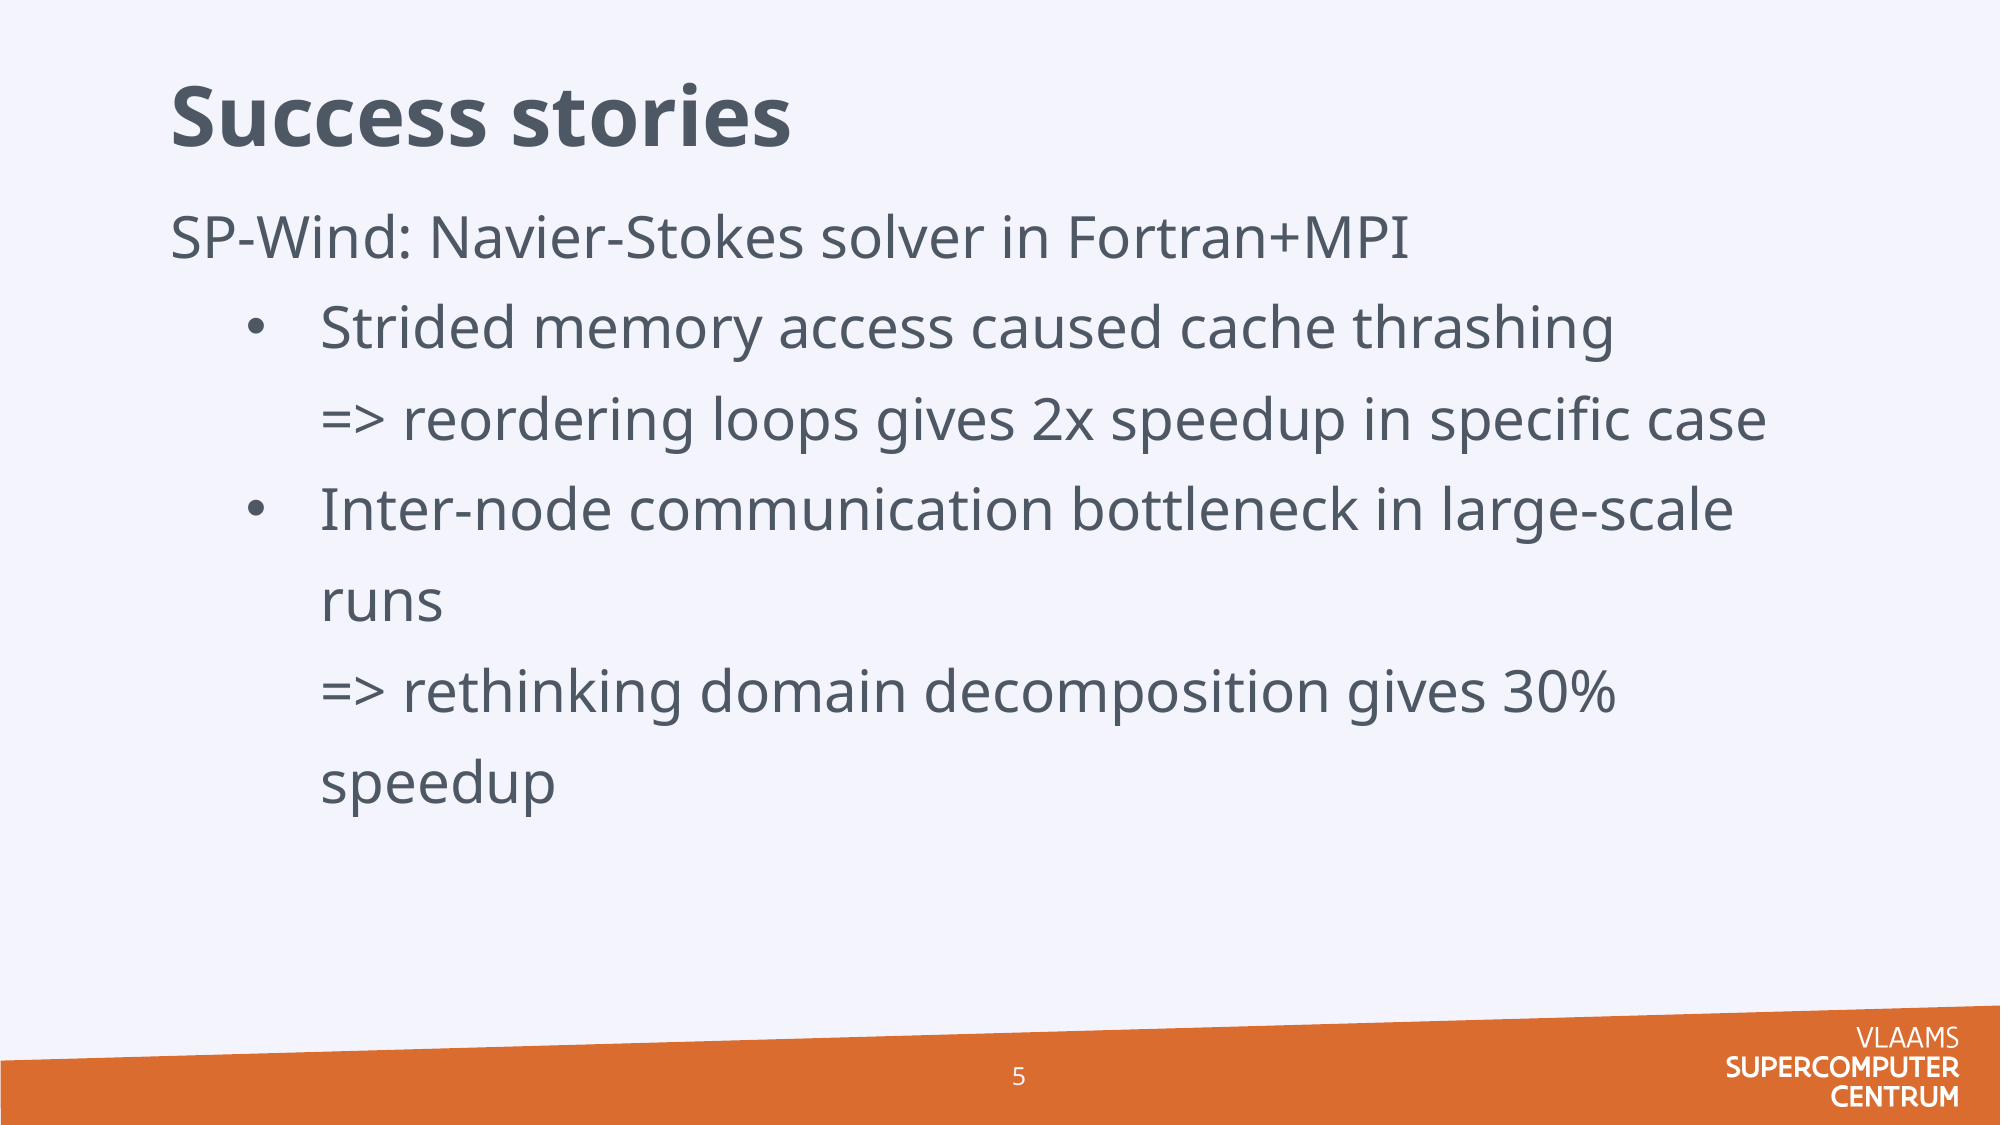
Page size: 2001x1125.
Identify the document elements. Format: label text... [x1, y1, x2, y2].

picture [1725, 1021, 1960, 1117]
text_box Success stories [156, 55, 1868, 171]
slide_number 5 [958, 1047, 1042, 1108]
text_box SP-Wind: Navier-Stokes solver in Fortran+MPI Strided memory access caused cache thrashing => reordering loops gives 2x speedup in specific case Inter-node communication bottleneck in large-scale runs => rethinking domain decomposition gives 30% speedup [156, 171, 1832, 823]
